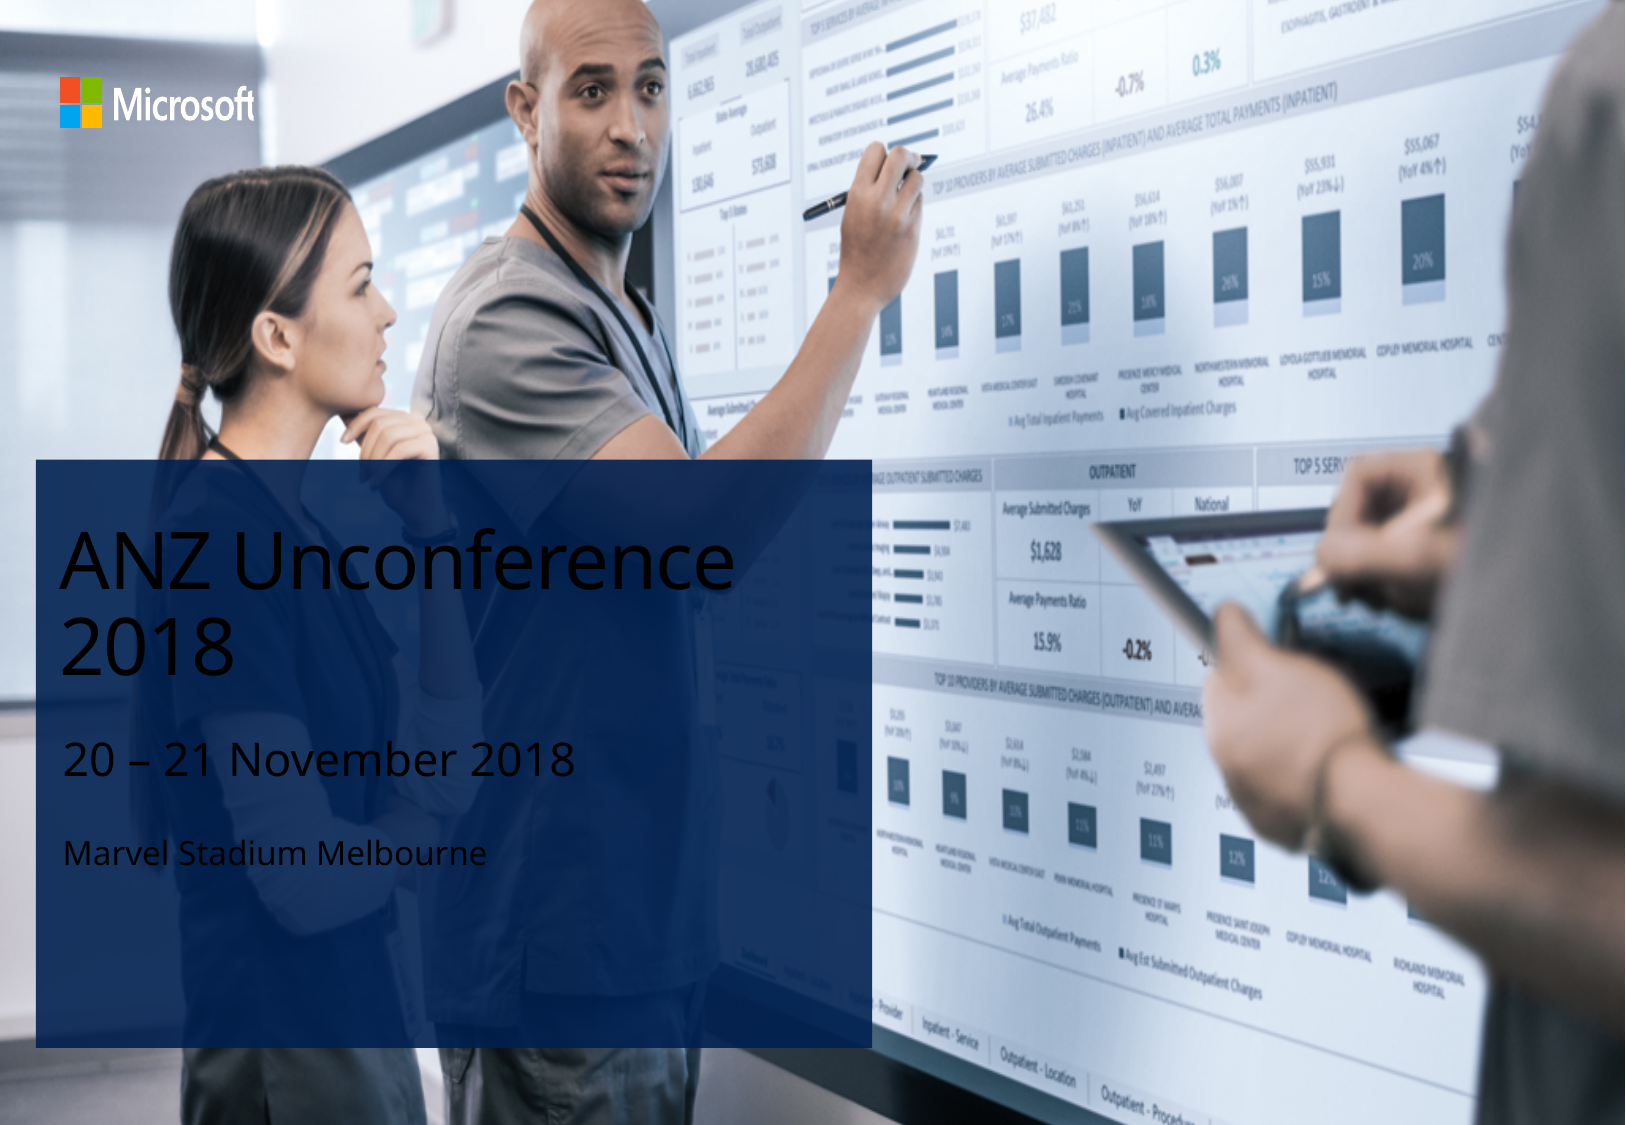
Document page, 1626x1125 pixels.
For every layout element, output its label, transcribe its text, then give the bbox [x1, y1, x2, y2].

list 20 – 21 November 2018 Marvel Stadium Melbourne [35, 718, 873, 1125]
title ANZ Unconference 2018 [35, 459, 873, 718]
picture [0, 0, 1625, 1125]
